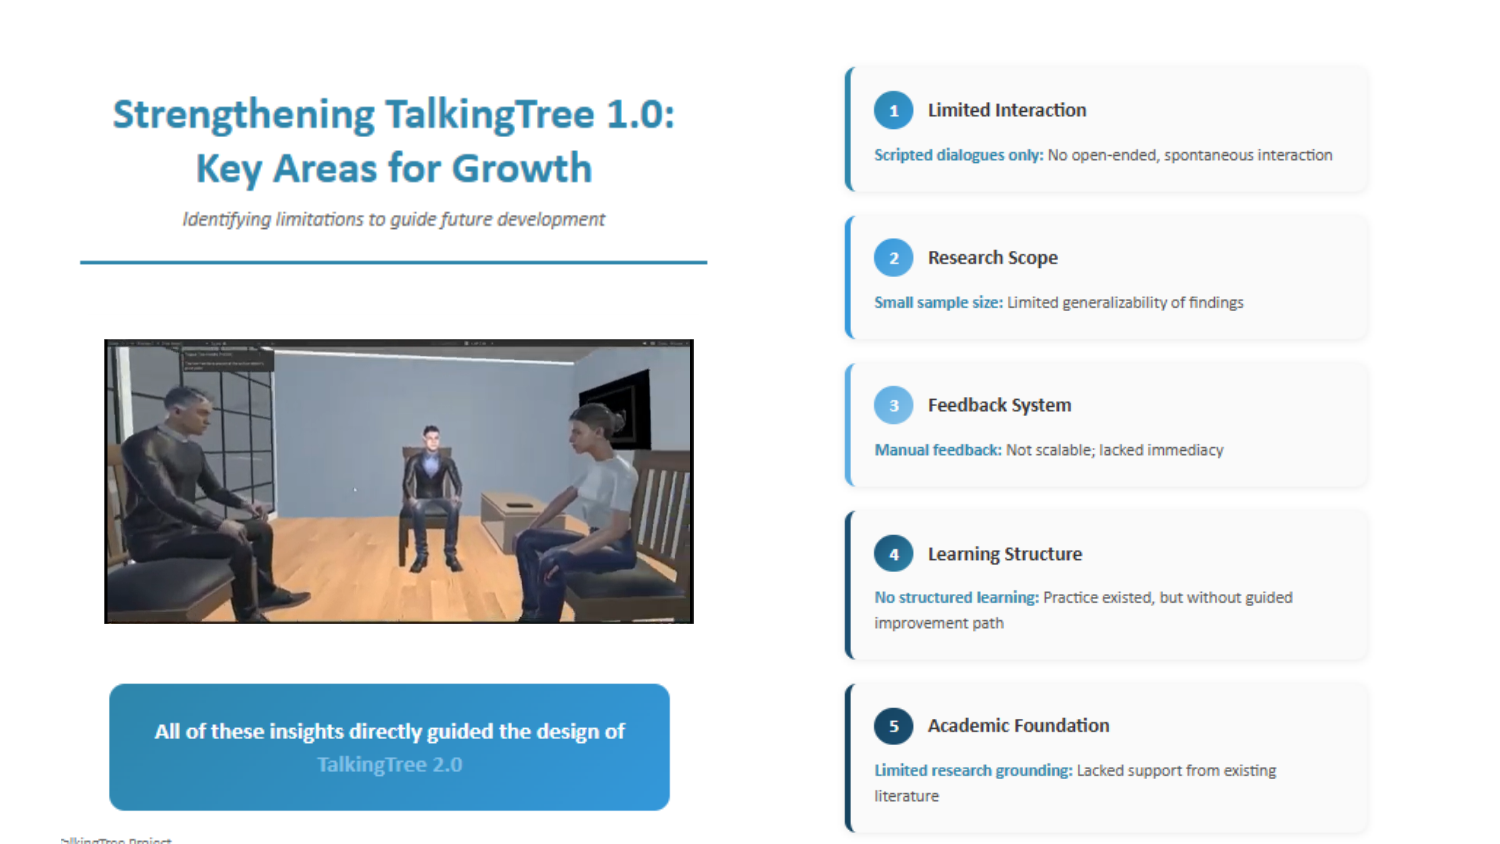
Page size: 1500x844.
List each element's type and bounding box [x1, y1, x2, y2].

picture [813, 40, 1425, 844]
picture [104, 339, 694, 624]
picture [61, 648, 714, 844]
picture [42, 67, 776, 316]
